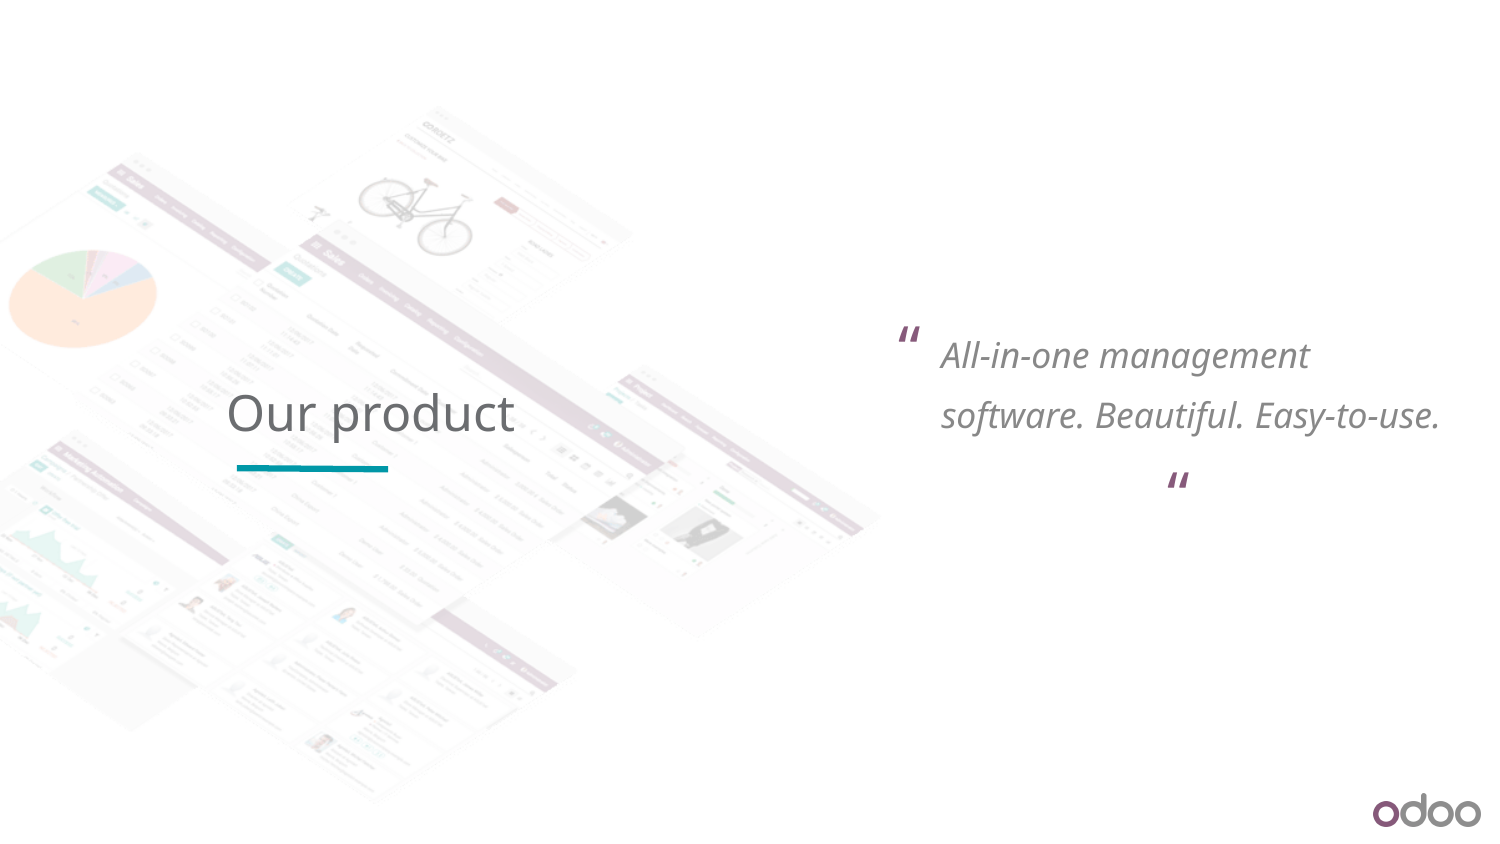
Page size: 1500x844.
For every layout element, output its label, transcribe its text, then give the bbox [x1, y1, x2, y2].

text_box All-in-one management software. Beautiful. Easy-to-use. [926, 301, 1465, 519]
picture [1373, 793, 1481, 828]
text_box “ [1152, 439, 1262, 510]
picture [0, 105, 884, 810]
text_box “ [889, 293, 994, 365]
